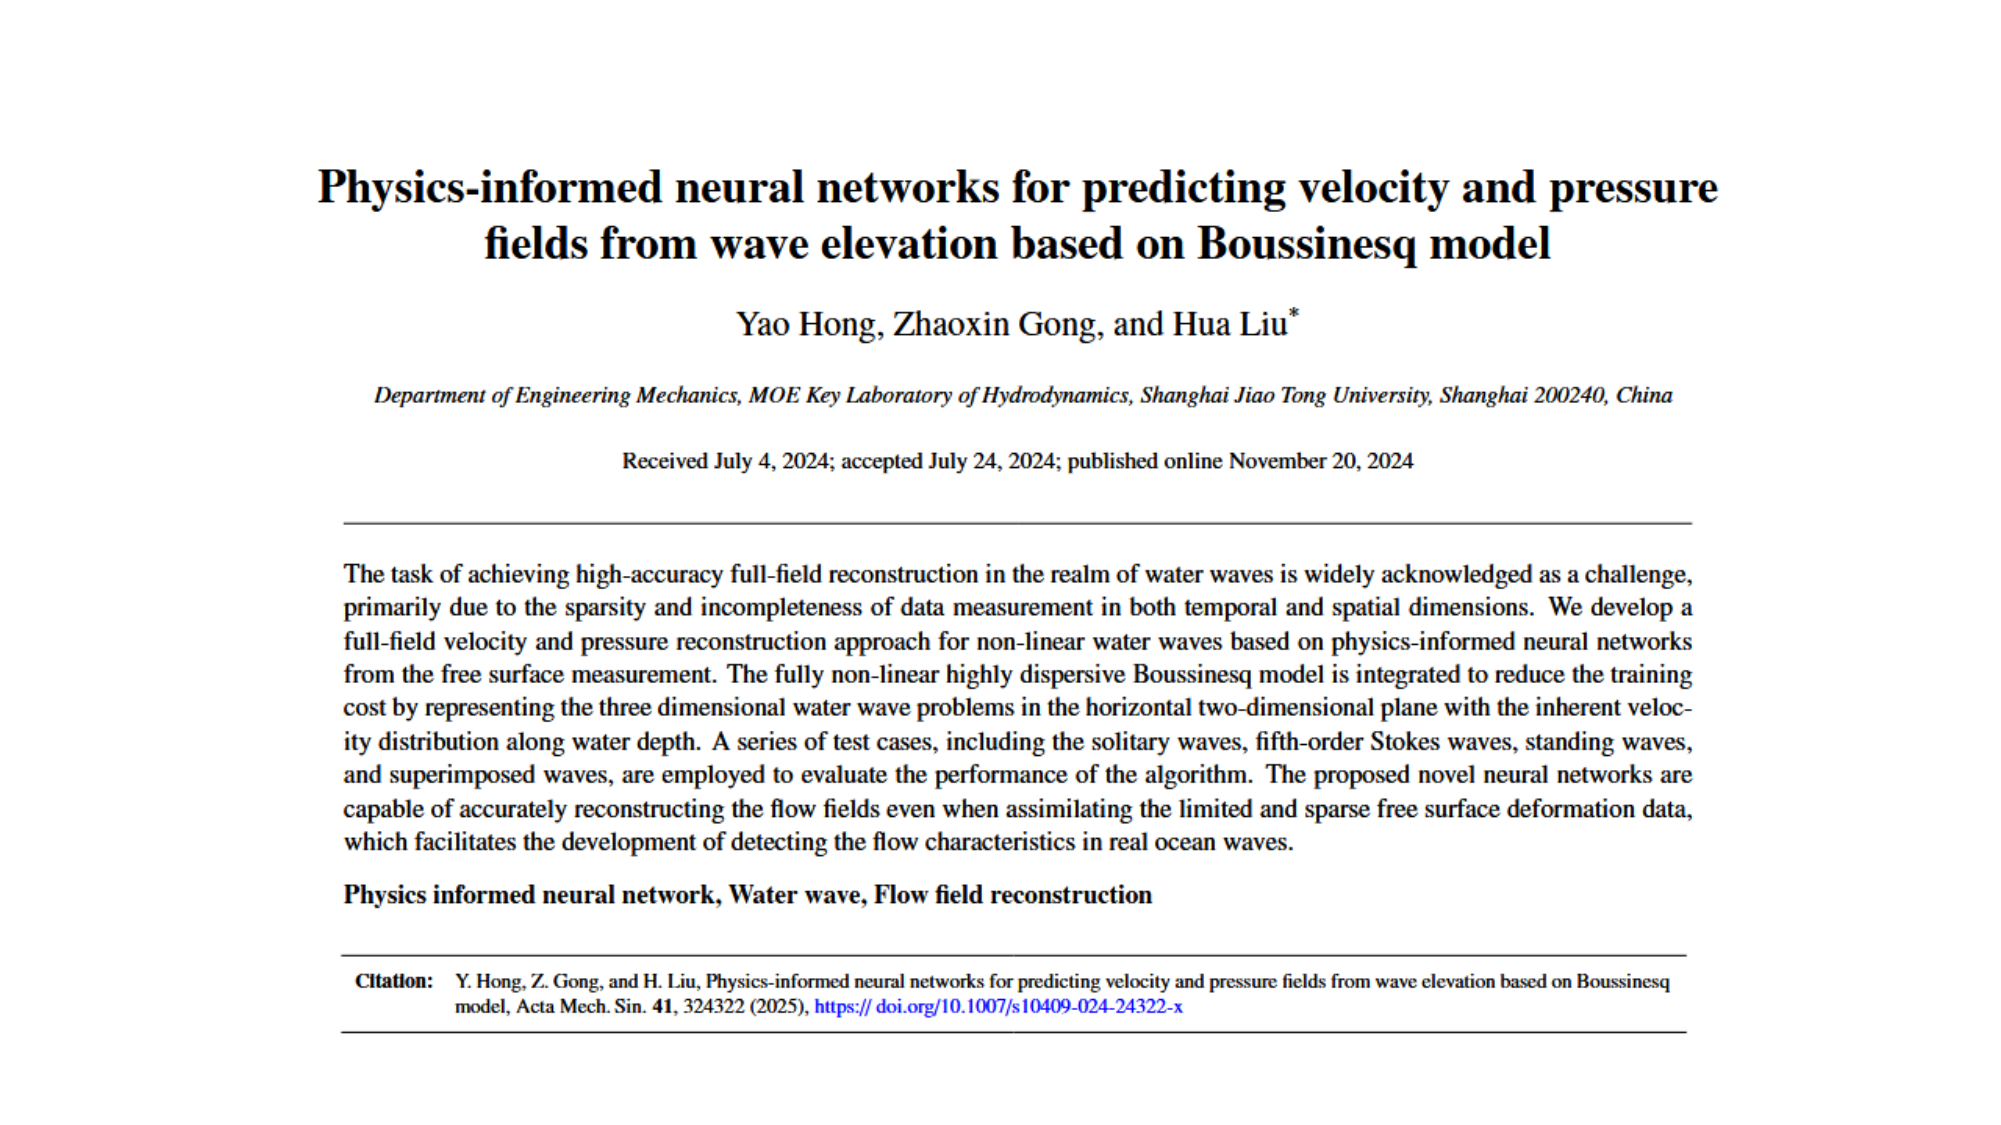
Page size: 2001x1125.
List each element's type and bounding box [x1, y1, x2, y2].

picture [208, 79, 1792, 1046]
